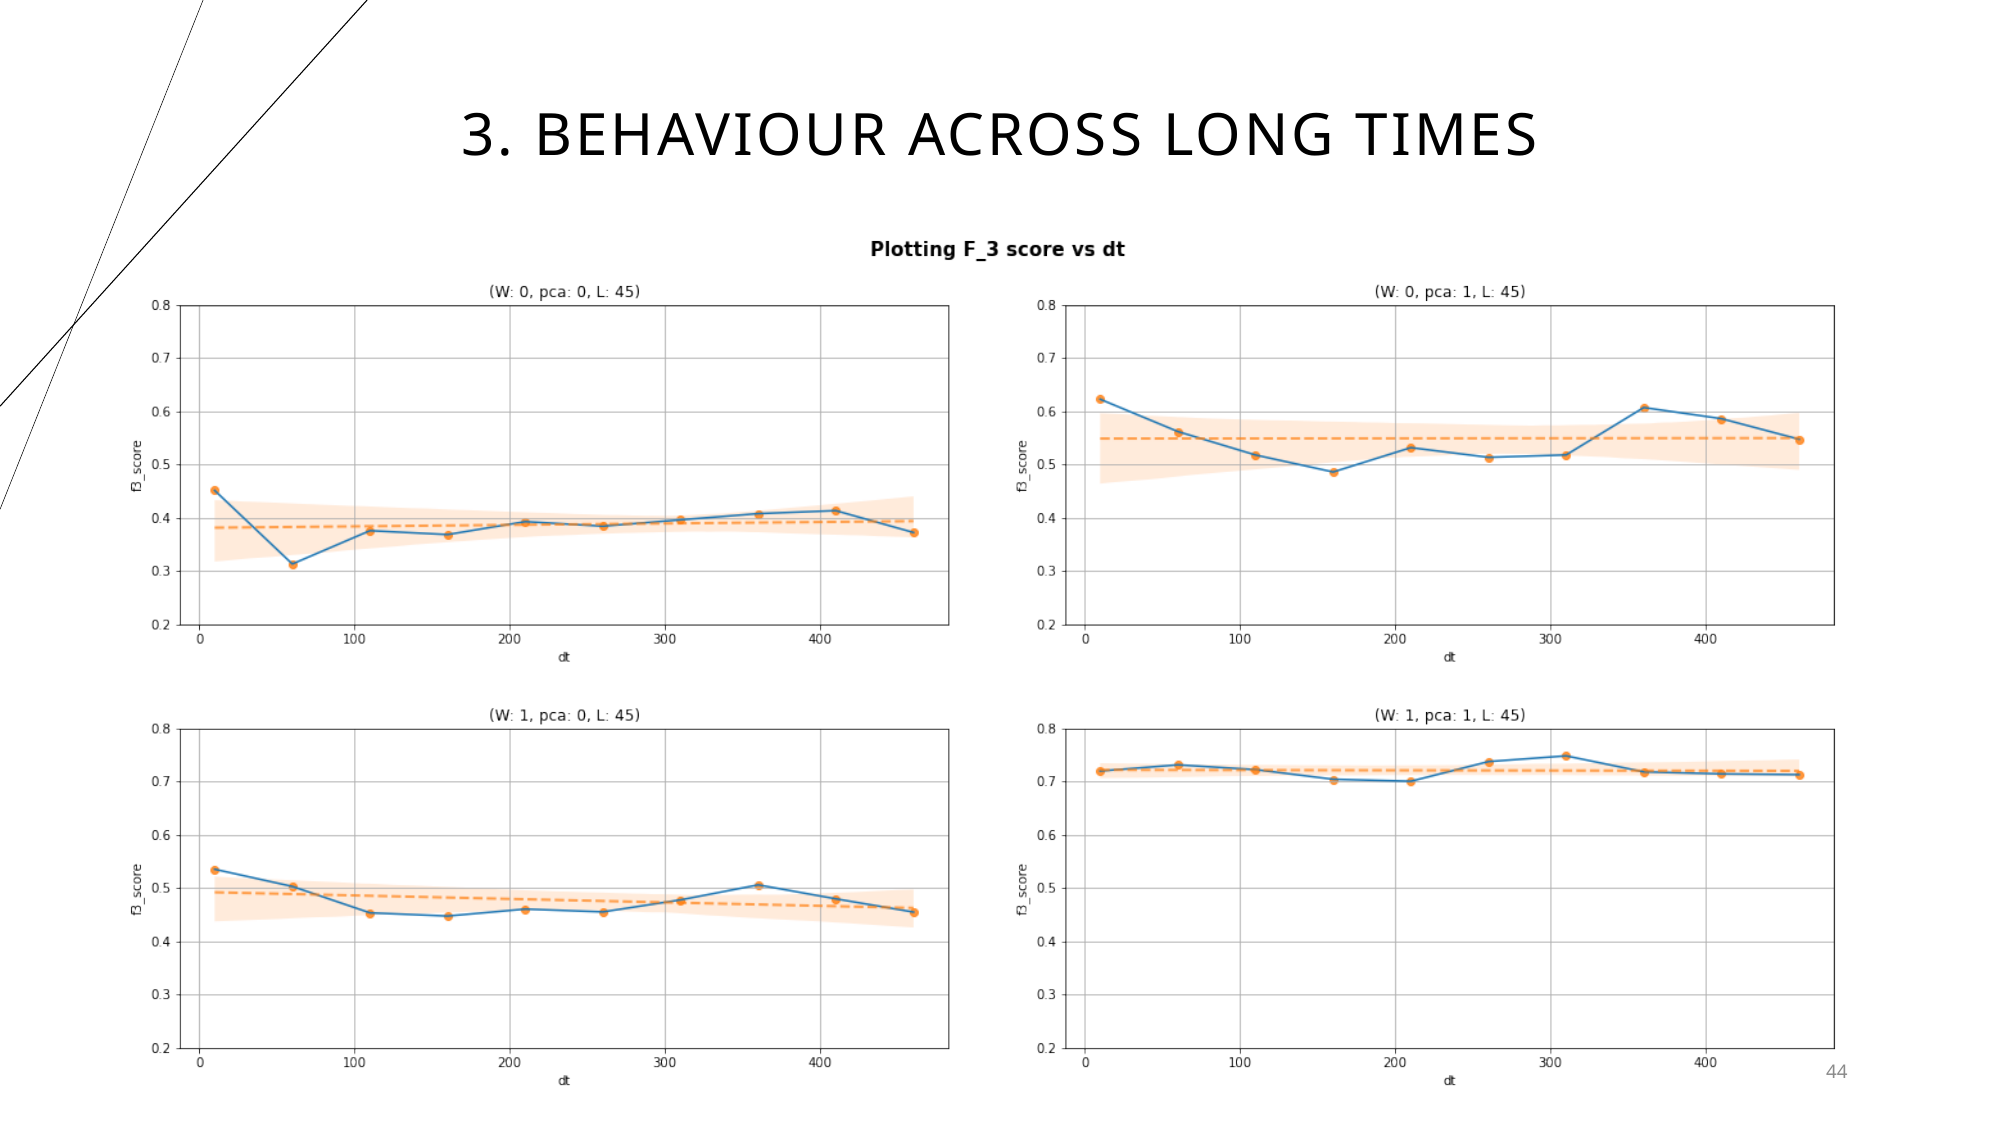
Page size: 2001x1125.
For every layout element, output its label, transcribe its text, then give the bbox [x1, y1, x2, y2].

picture [122, 232, 1843, 1097]
slide_number 44 [1412, 1042, 1863, 1103]
title 3. Behaviour across long times [309, 27, 1691, 232]
